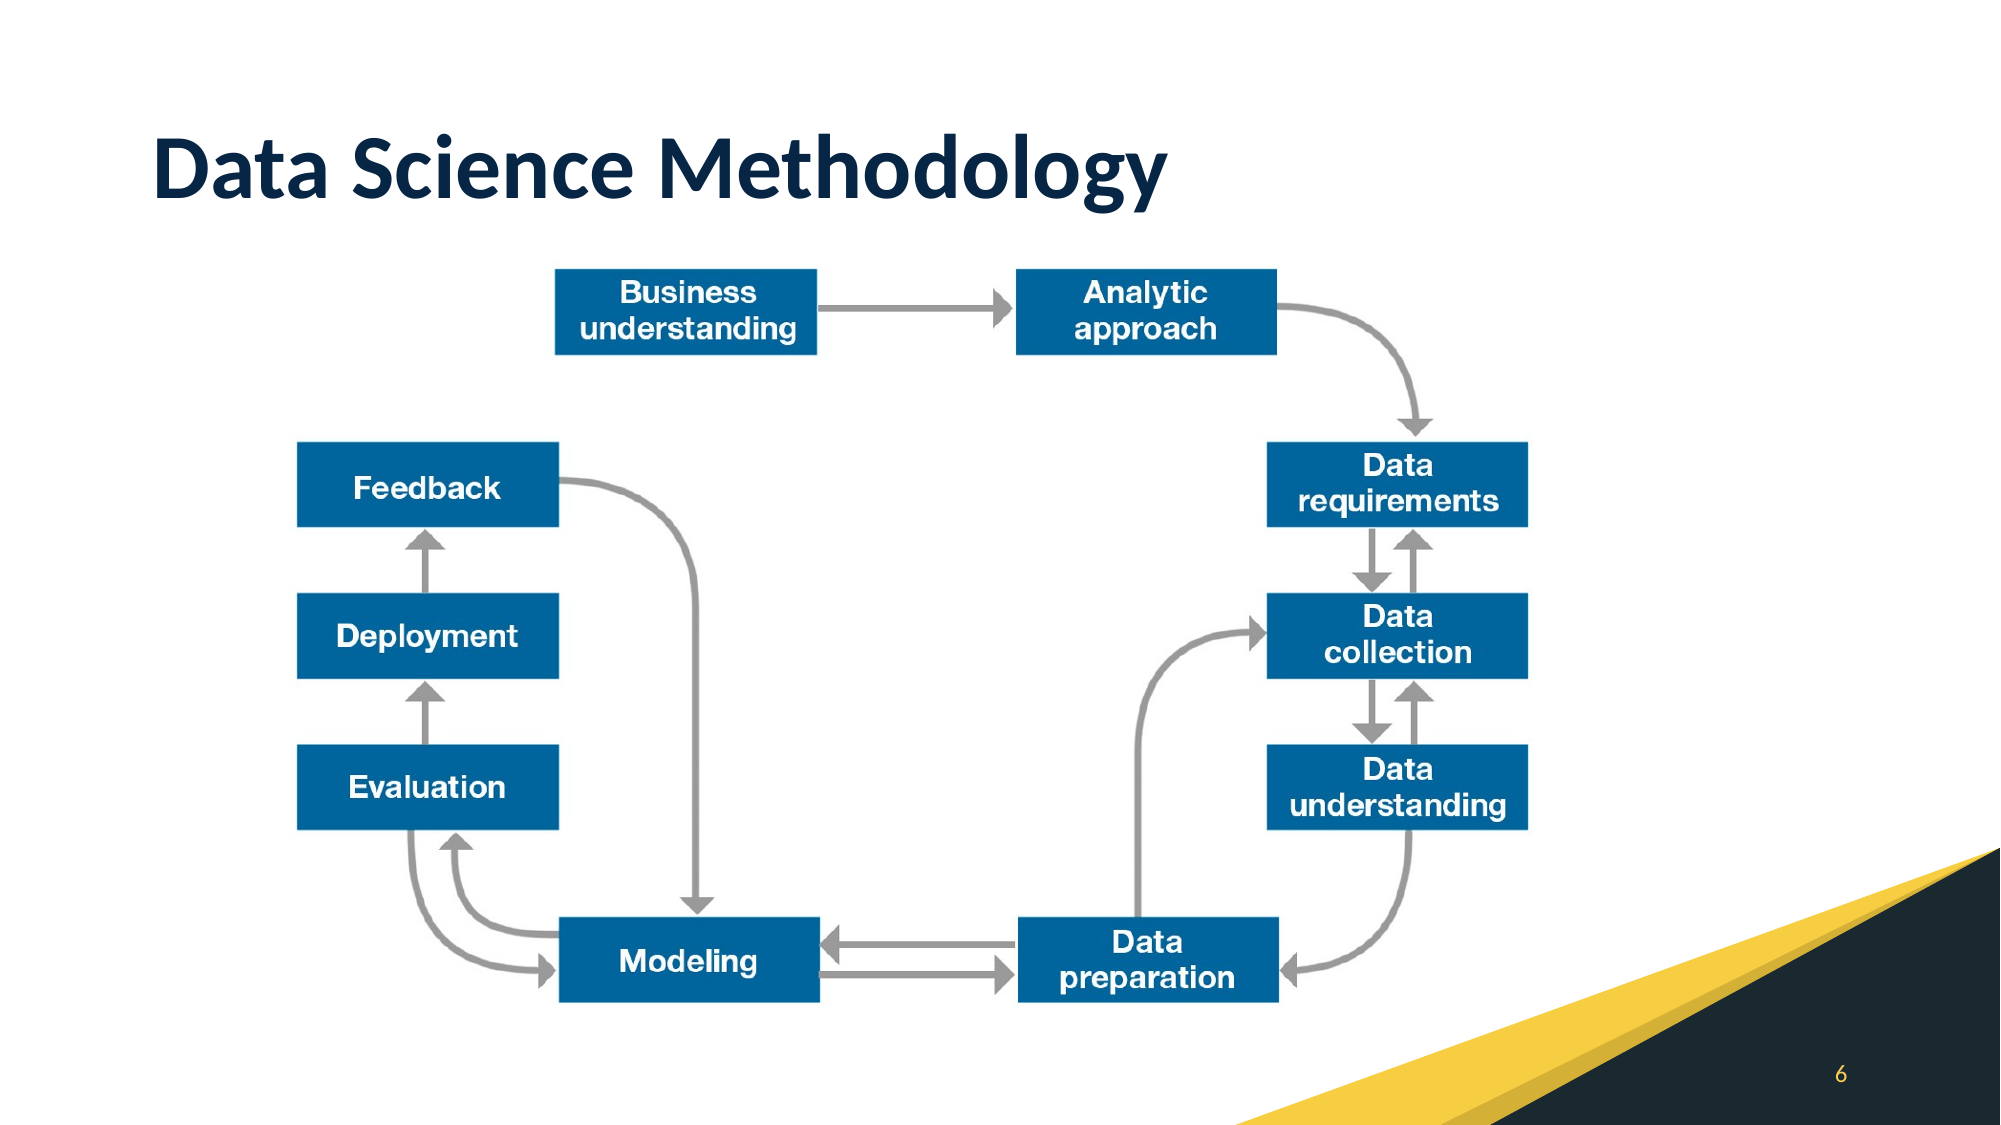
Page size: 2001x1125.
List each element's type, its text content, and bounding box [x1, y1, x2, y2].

slide_number 6 [1412, 1042, 1863, 1103]
picture [288, 260, 1533, 1011]
title Data Science Methodology [137, 59, 1292, 278]
